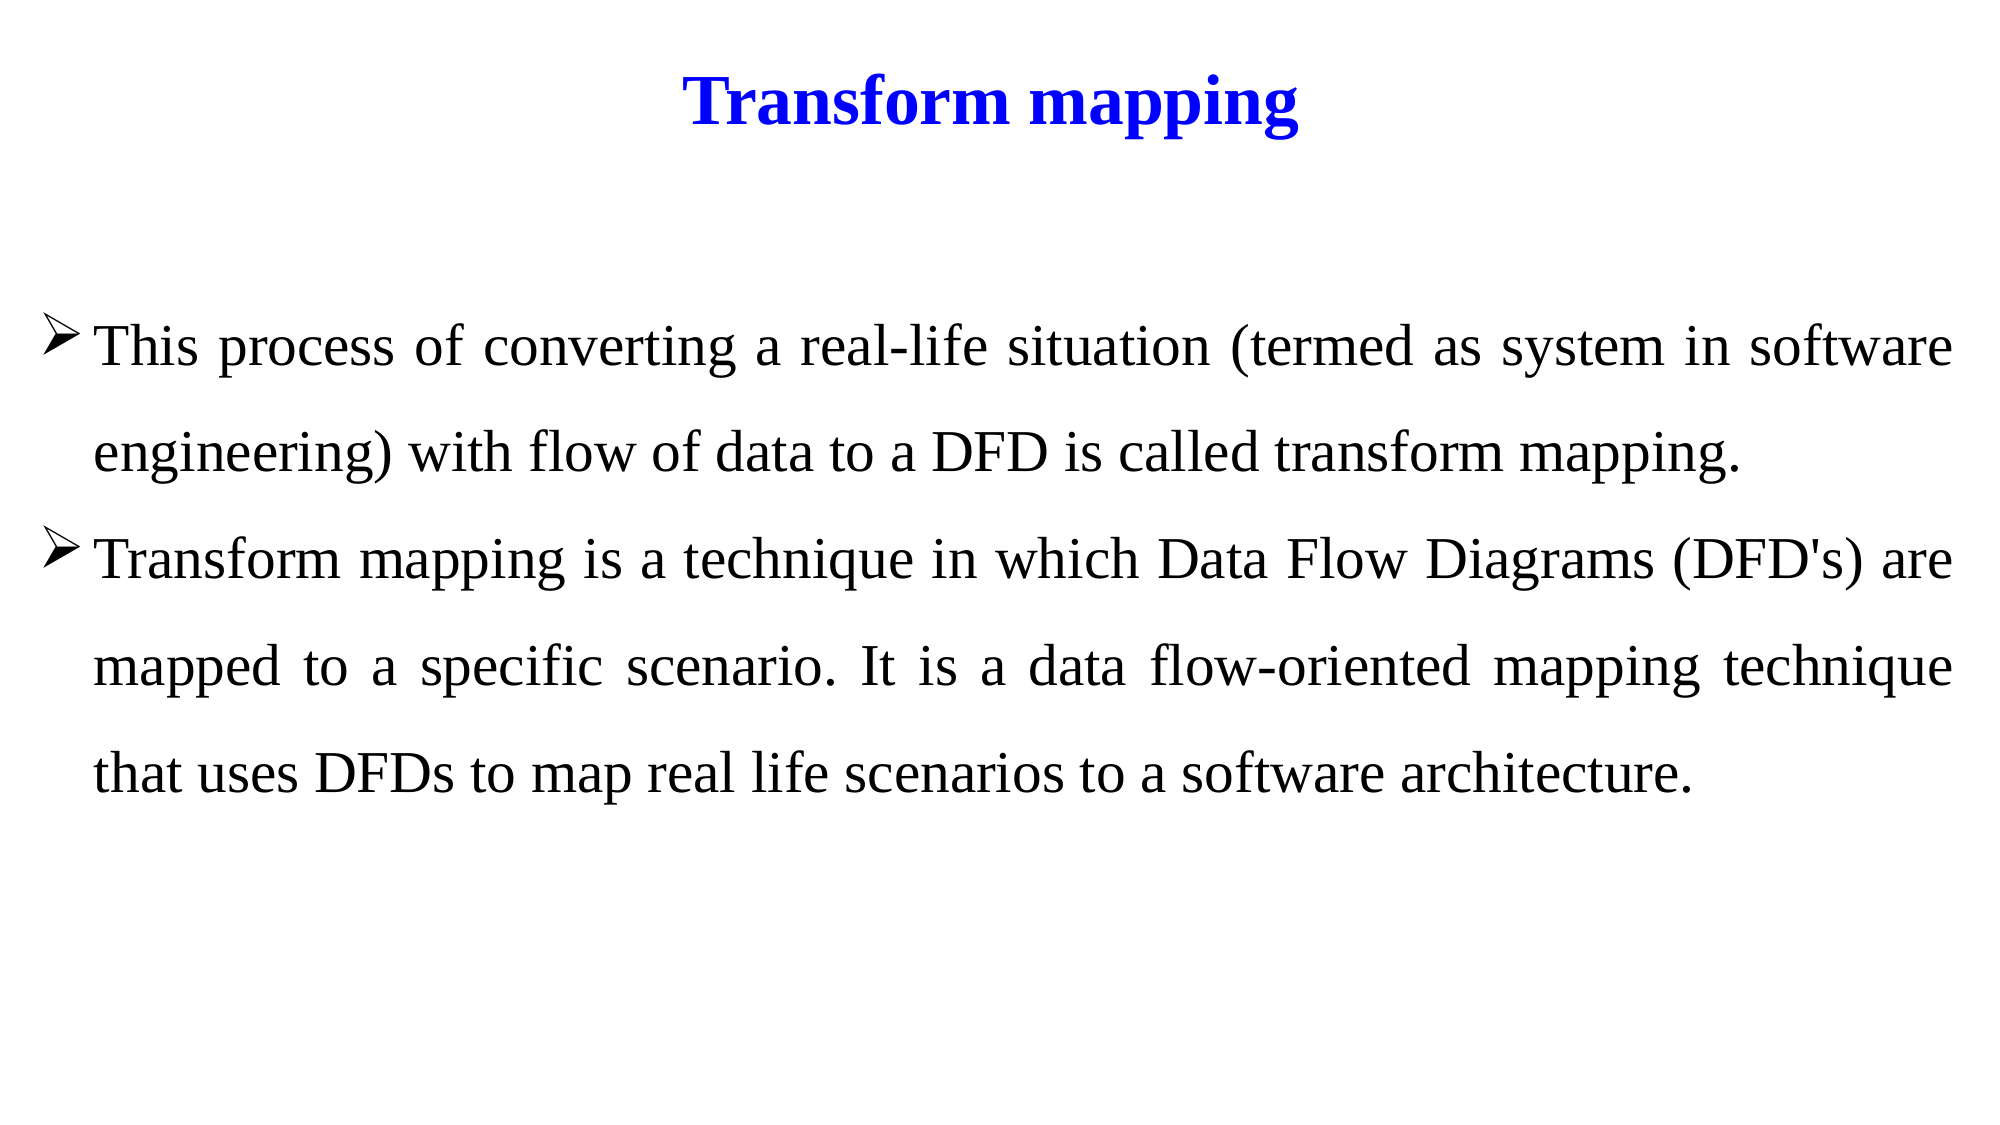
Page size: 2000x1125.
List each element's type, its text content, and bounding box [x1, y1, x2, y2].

title Transform mapping [99, 45, 1900, 233]
list This process of converting a real-life situation (termed as system in software engineering) with flow of data to a DFD is called transform mapping. Transform mapping is a technique in which Data Flow Diagrams (DFD's) are mapped to a specific scenario. It is a data flow-oriented mapping technique that uses DFDs to map real life scenarios to a software architecture. [23, 262, 1972, 1005]
